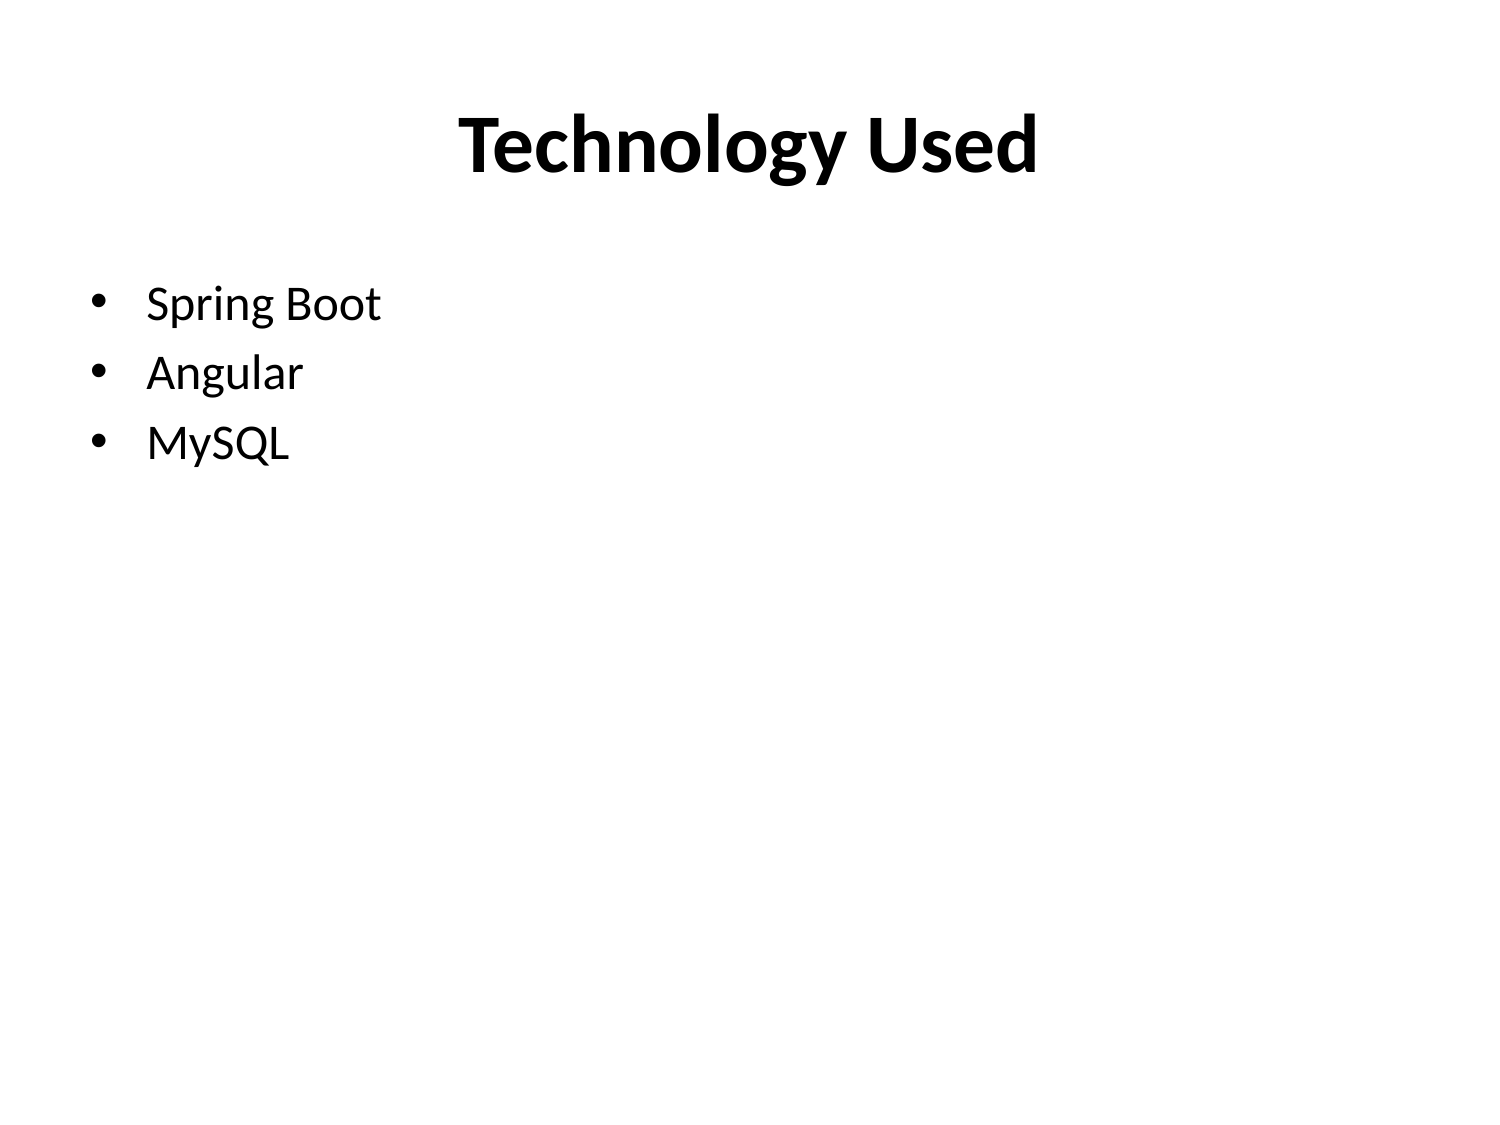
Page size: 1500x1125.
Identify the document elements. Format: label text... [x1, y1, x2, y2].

title Technology Used [75, 45, 1425, 233]
list Spring Boot Angular MySQL [75, 262, 1425, 1005]
